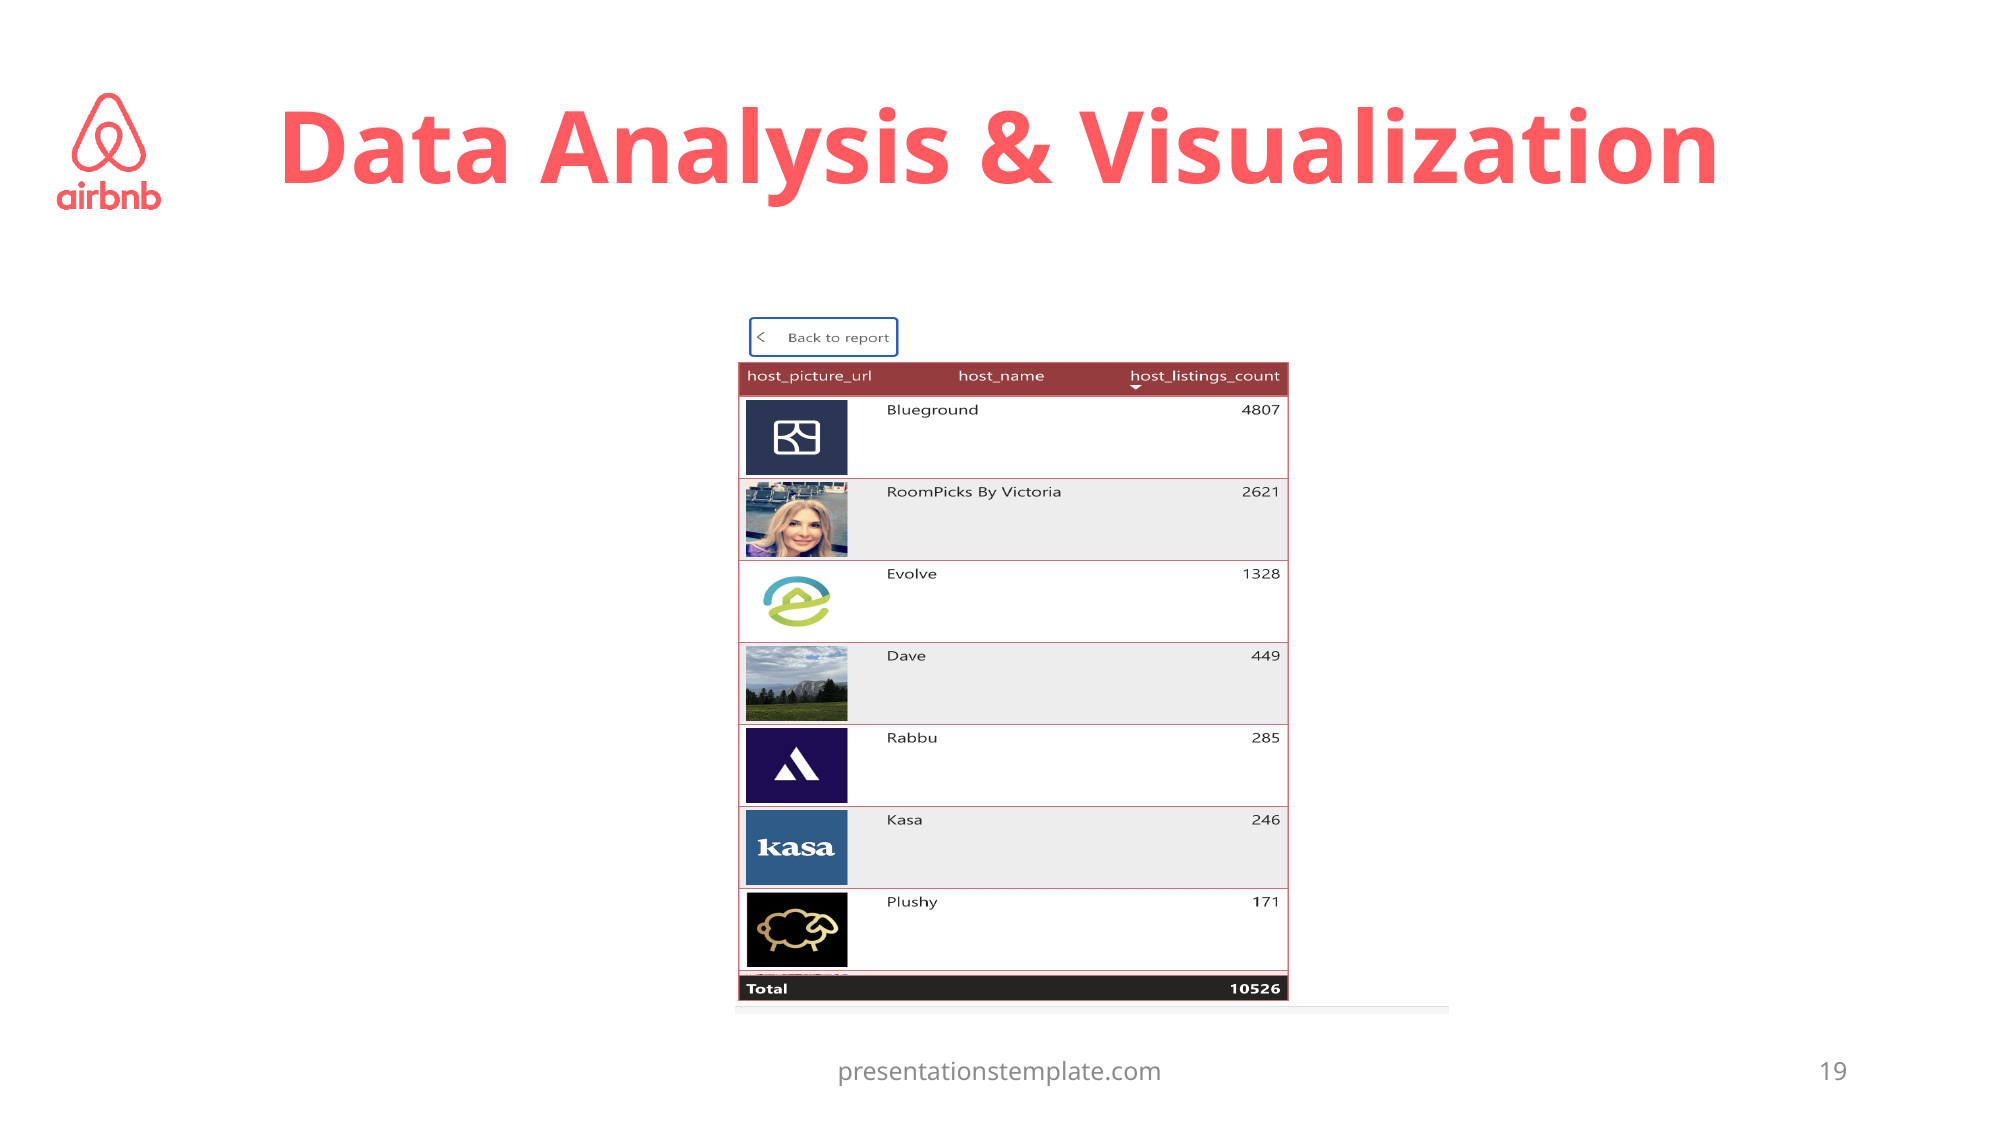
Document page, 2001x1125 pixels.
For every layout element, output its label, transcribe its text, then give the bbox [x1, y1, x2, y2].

footer presentationstemplate.com [662, 1042, 1338, 1103]
slide_number 19 [1412, 1042, 1863, 1103]
picture [53, 91, 162, 211]
title Data Analysis & Visualization [162, 89, 1838, 213]
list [735, 299, 1449, 1014]
